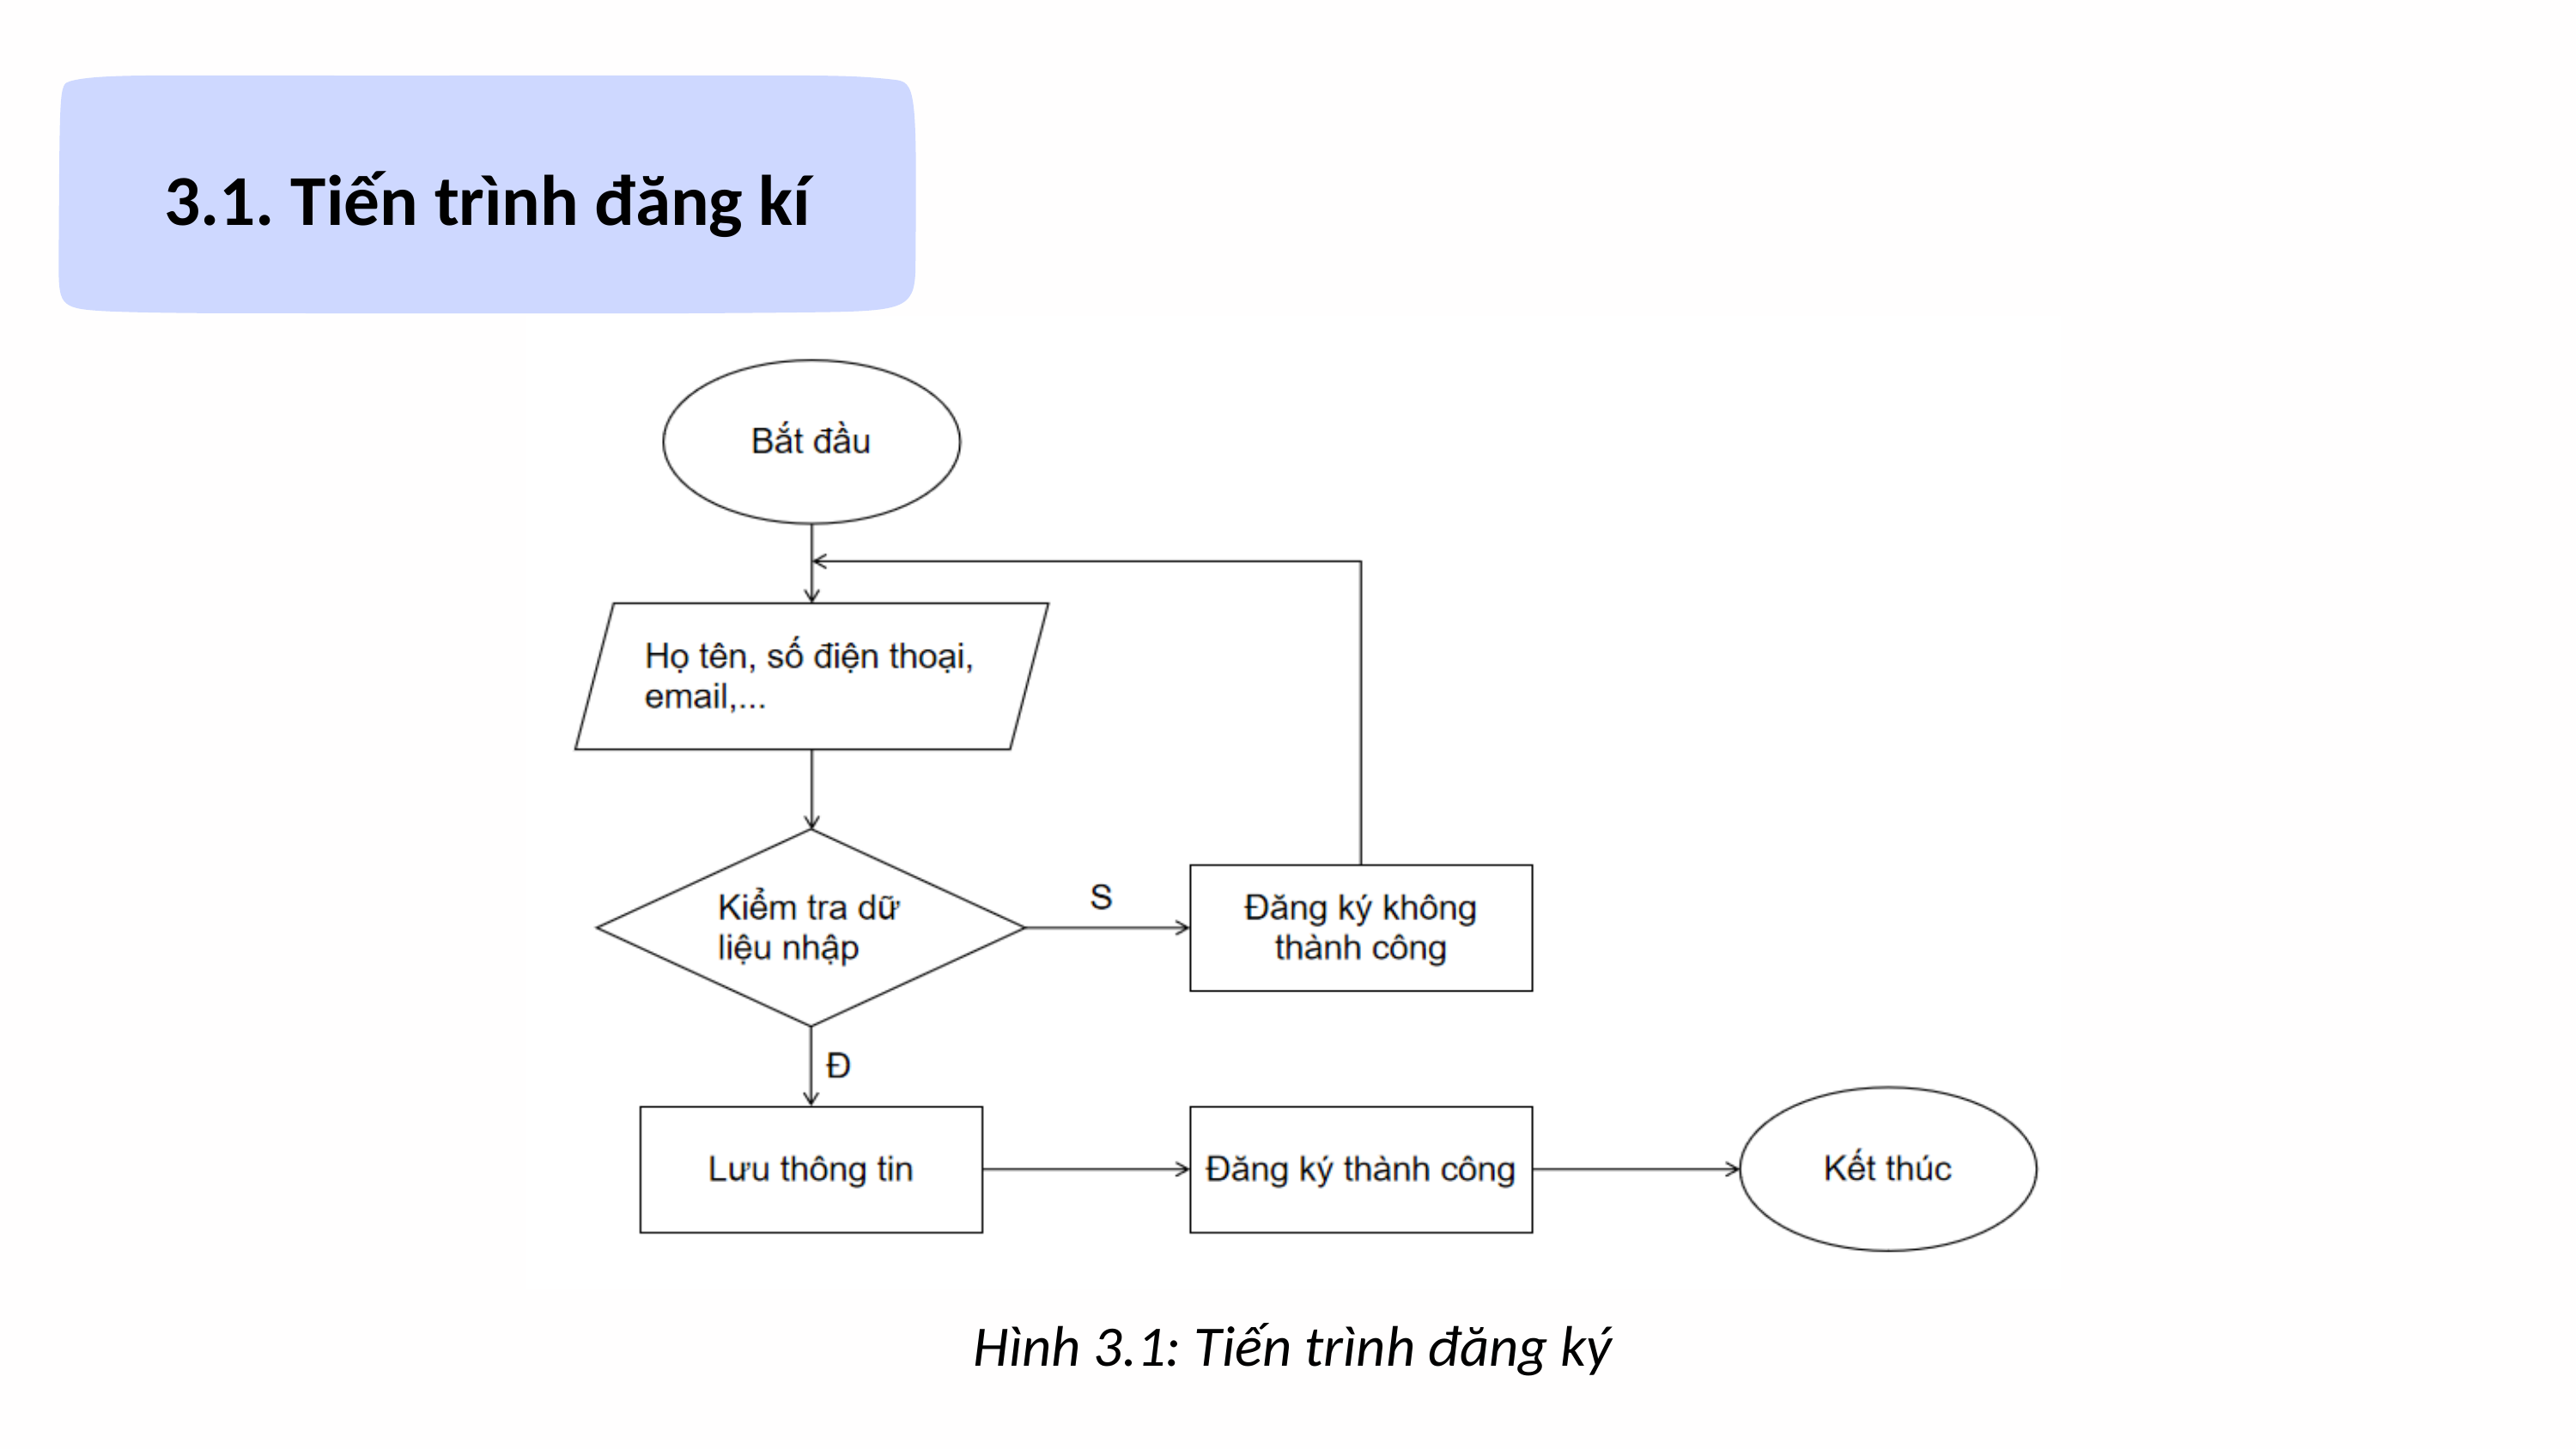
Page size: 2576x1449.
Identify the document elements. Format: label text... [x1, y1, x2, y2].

picture [526, 316, 2061, 1289]
text_box Hình 3.1: Tiến trình đăng ký [526, 1302, 2061, 1385]
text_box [58, 75, 916, 314]
